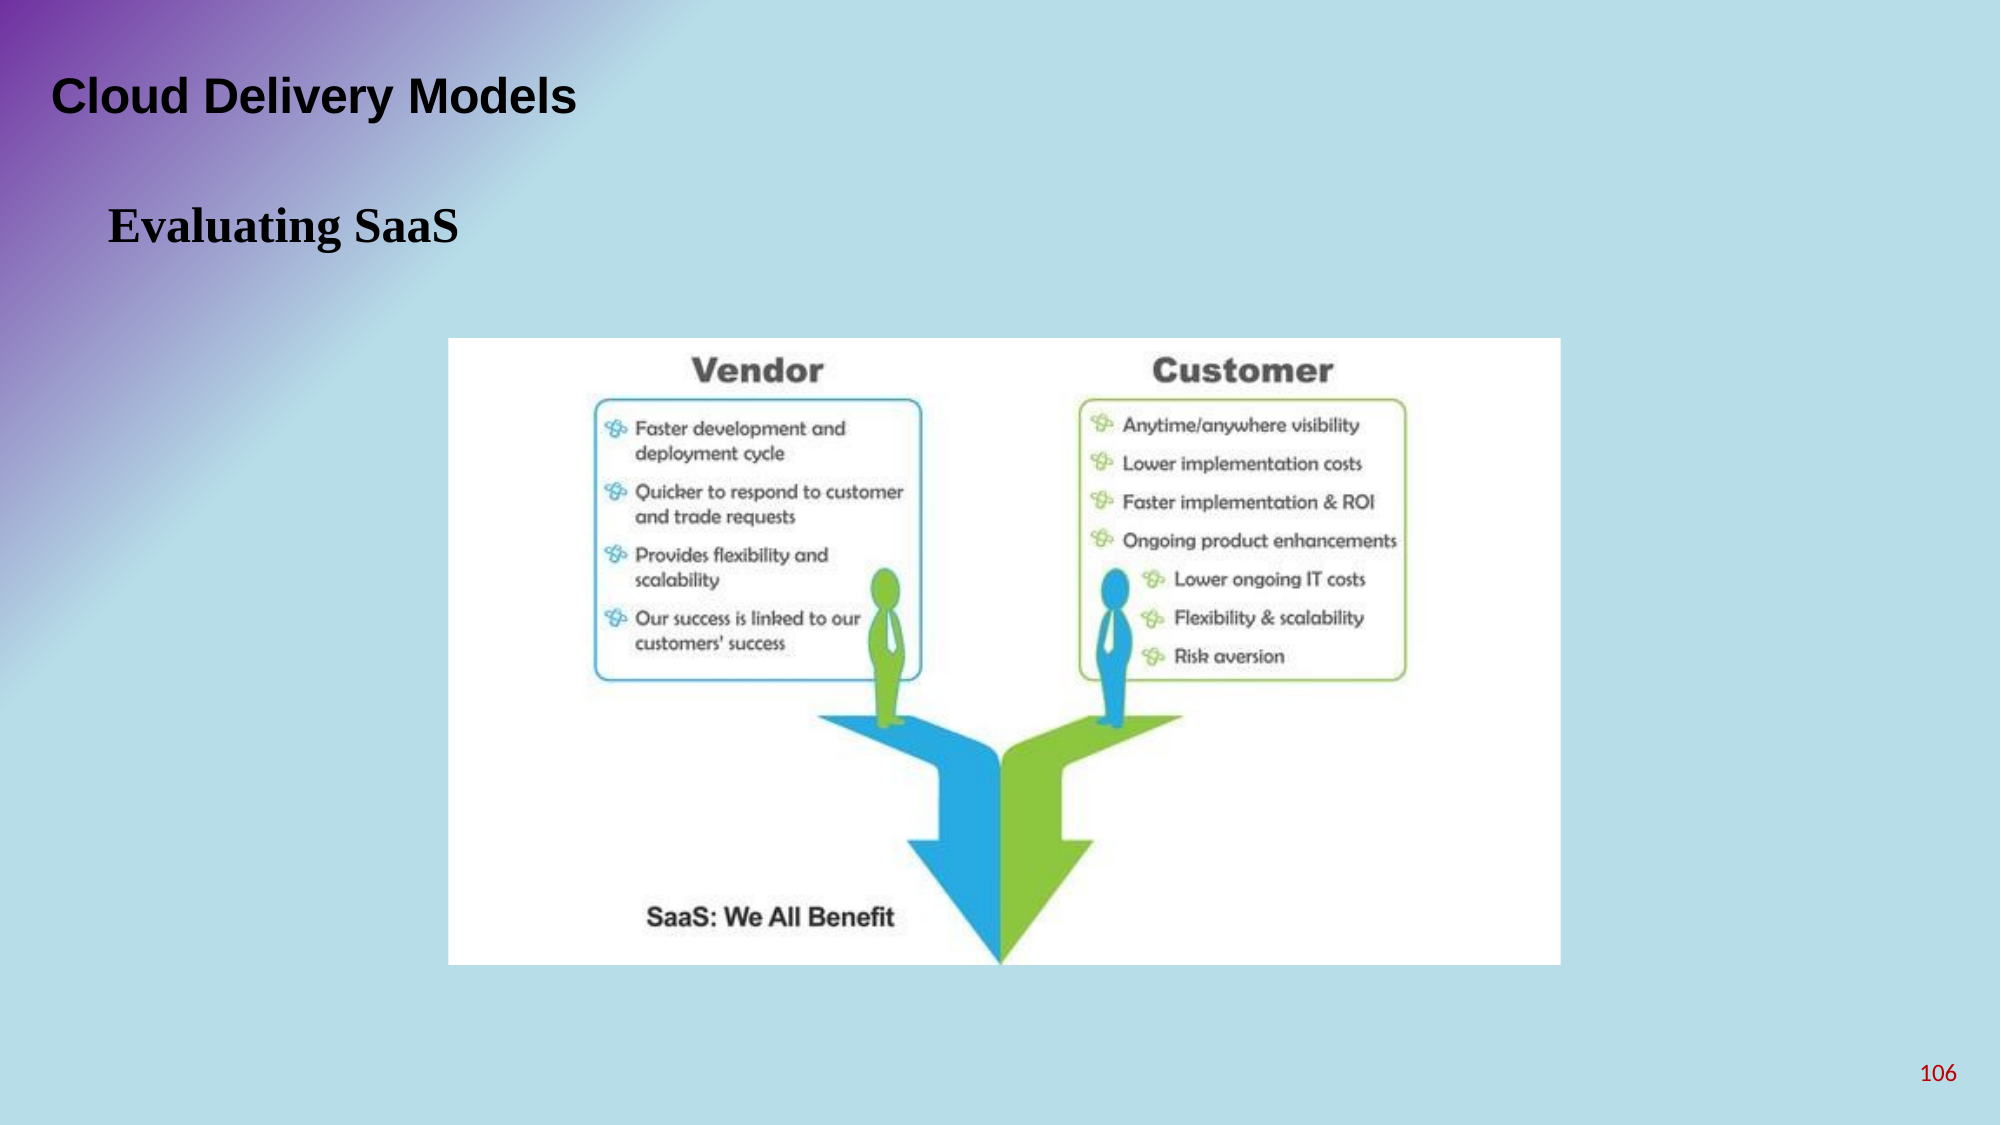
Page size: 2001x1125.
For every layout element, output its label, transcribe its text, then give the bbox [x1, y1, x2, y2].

text_box 106 [1917, 1054, 1960, 1087]
text_box [448, 338, 1561, 965]
text_box Cloud Delivery Models Evaluating SaaS [48, 60, 581, 253]
